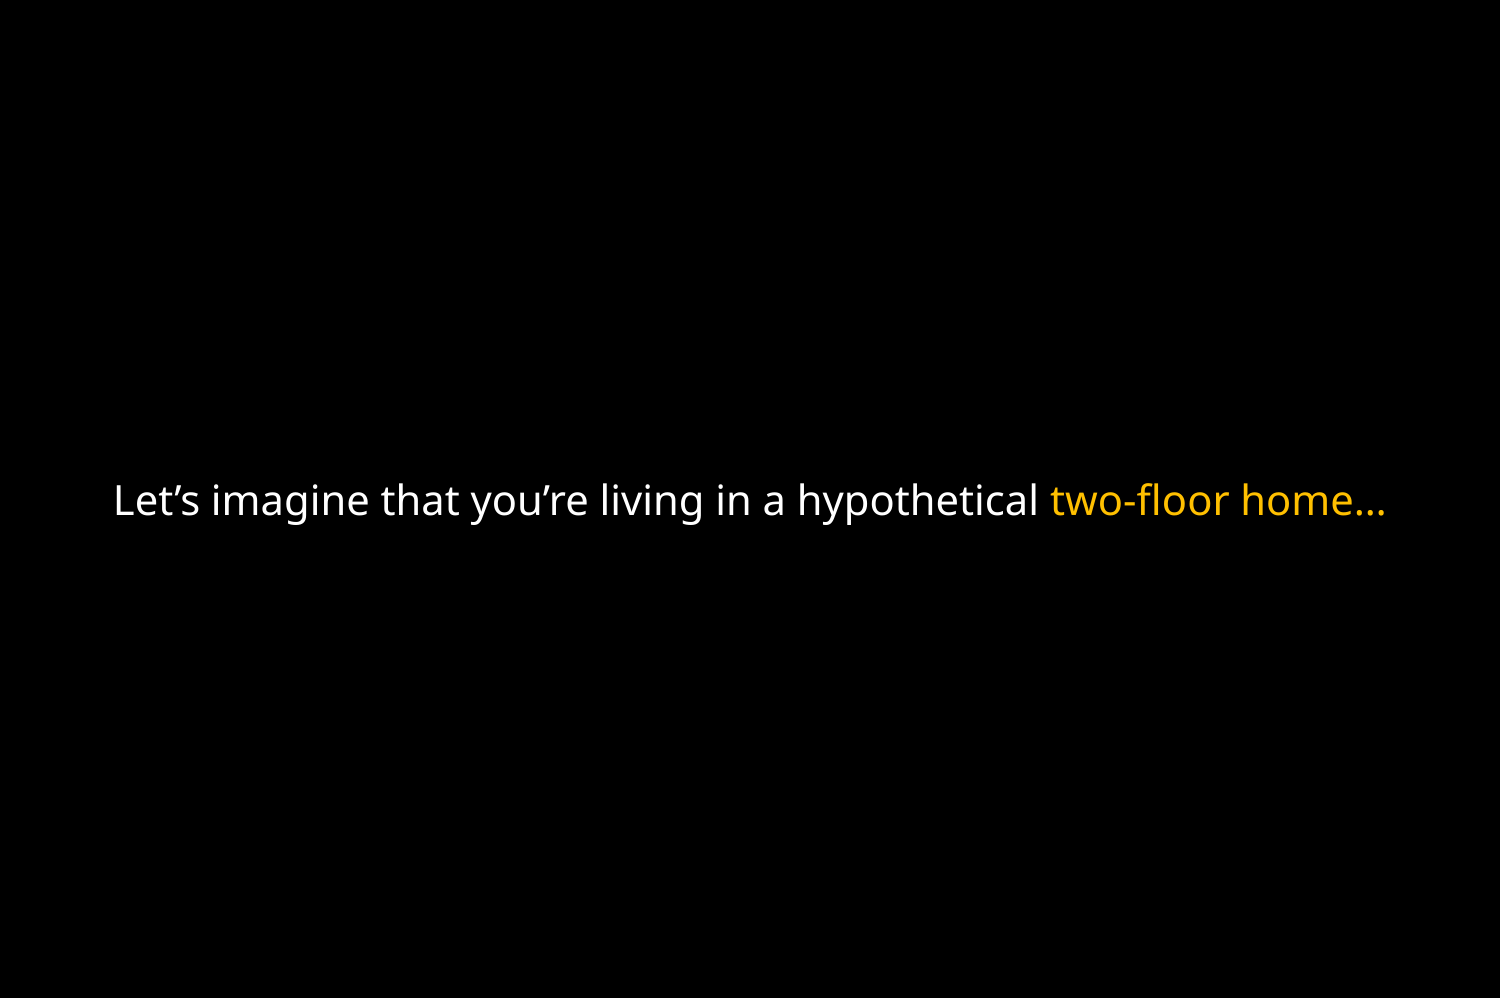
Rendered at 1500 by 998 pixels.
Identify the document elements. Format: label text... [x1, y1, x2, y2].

text_box Let’s imagine that you’re living in a hypothetical two-floor home… [0, 0, 1500, 998]
